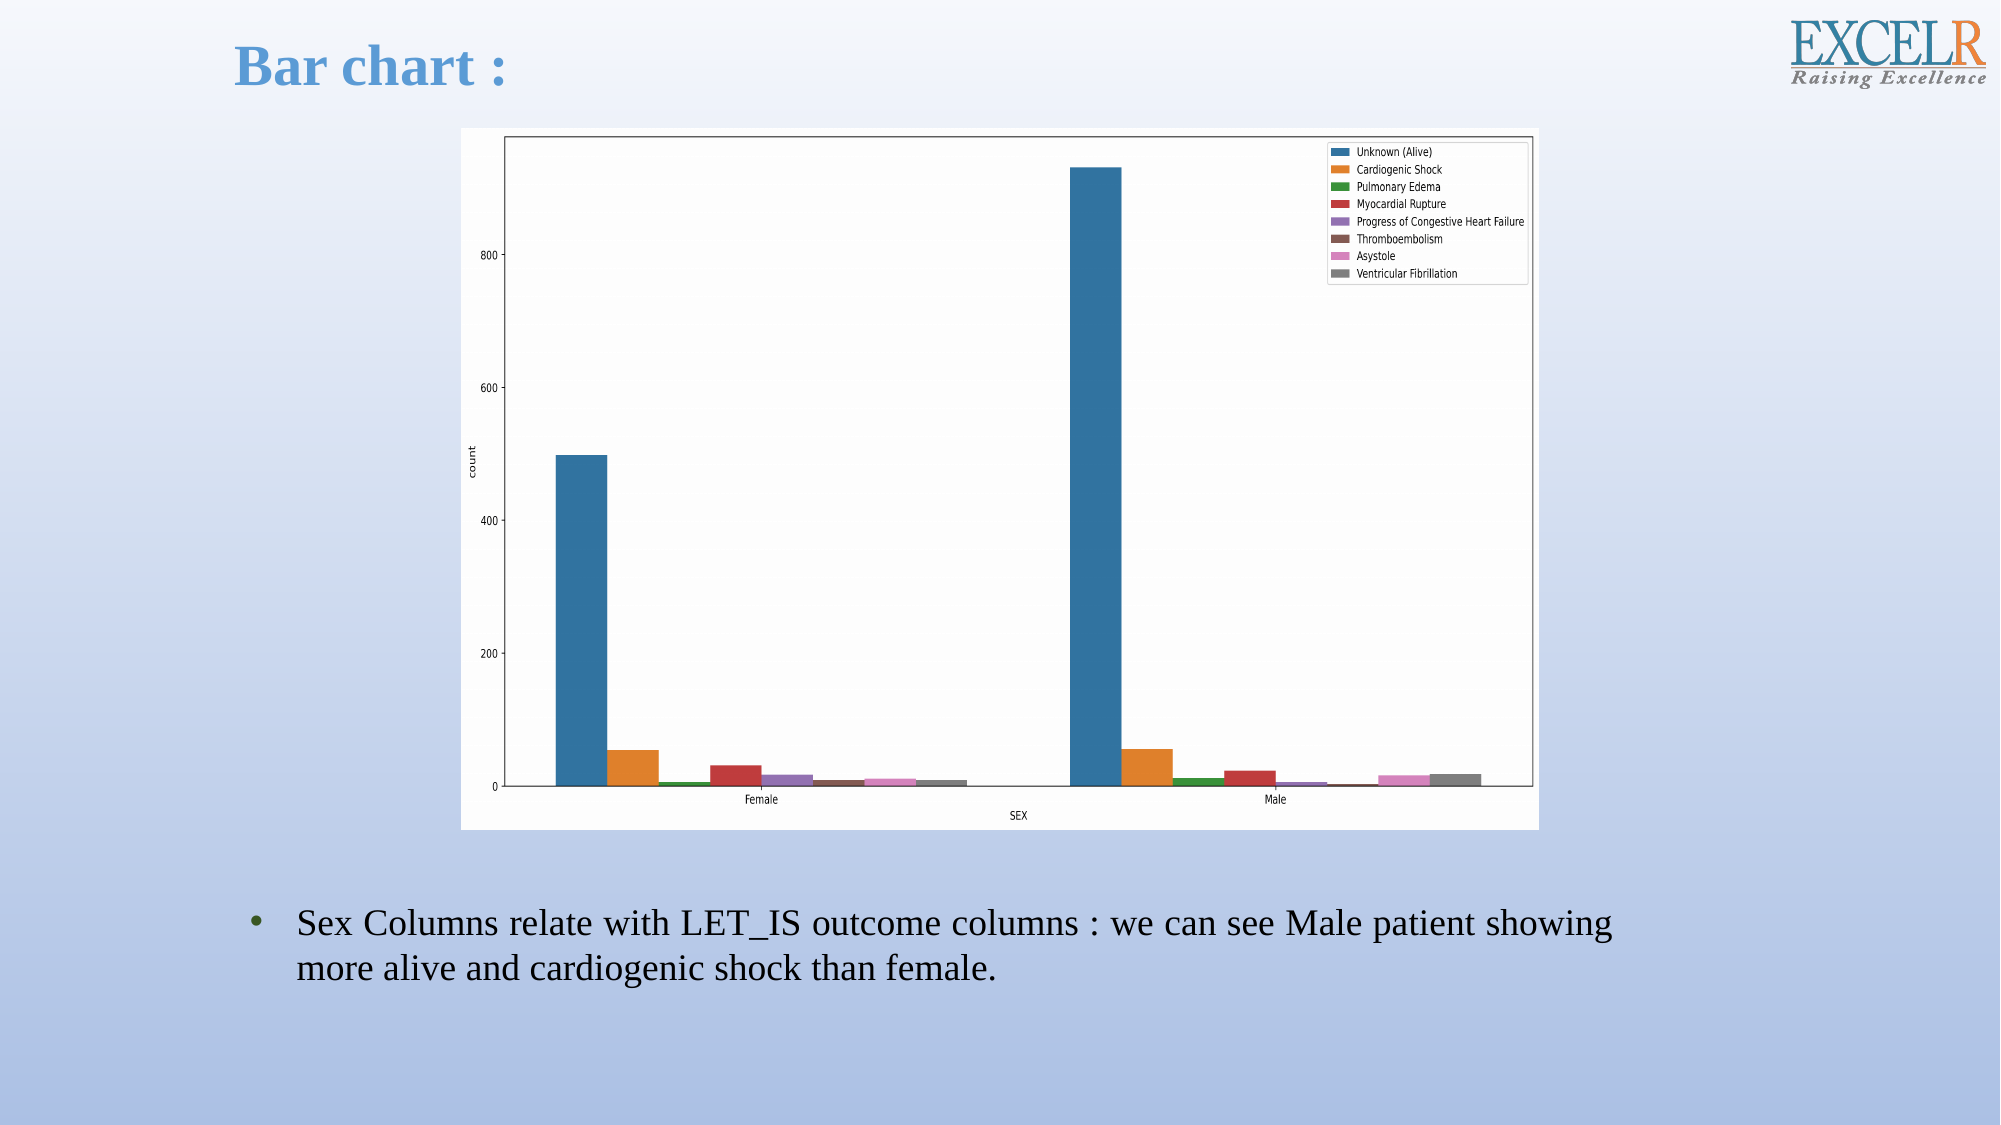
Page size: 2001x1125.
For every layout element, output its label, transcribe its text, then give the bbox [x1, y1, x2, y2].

picture [1791, 20, 1986, 89]
text_box Sex Columns relate with LET_IS outcome columns : we can see Male patient showing more alive and cardiogenic shock than female. [234, 890, 1630, 996]
text_box Bar chart : [234, 26, 1630, 111]
picture [461, 128, 1539, 830]
